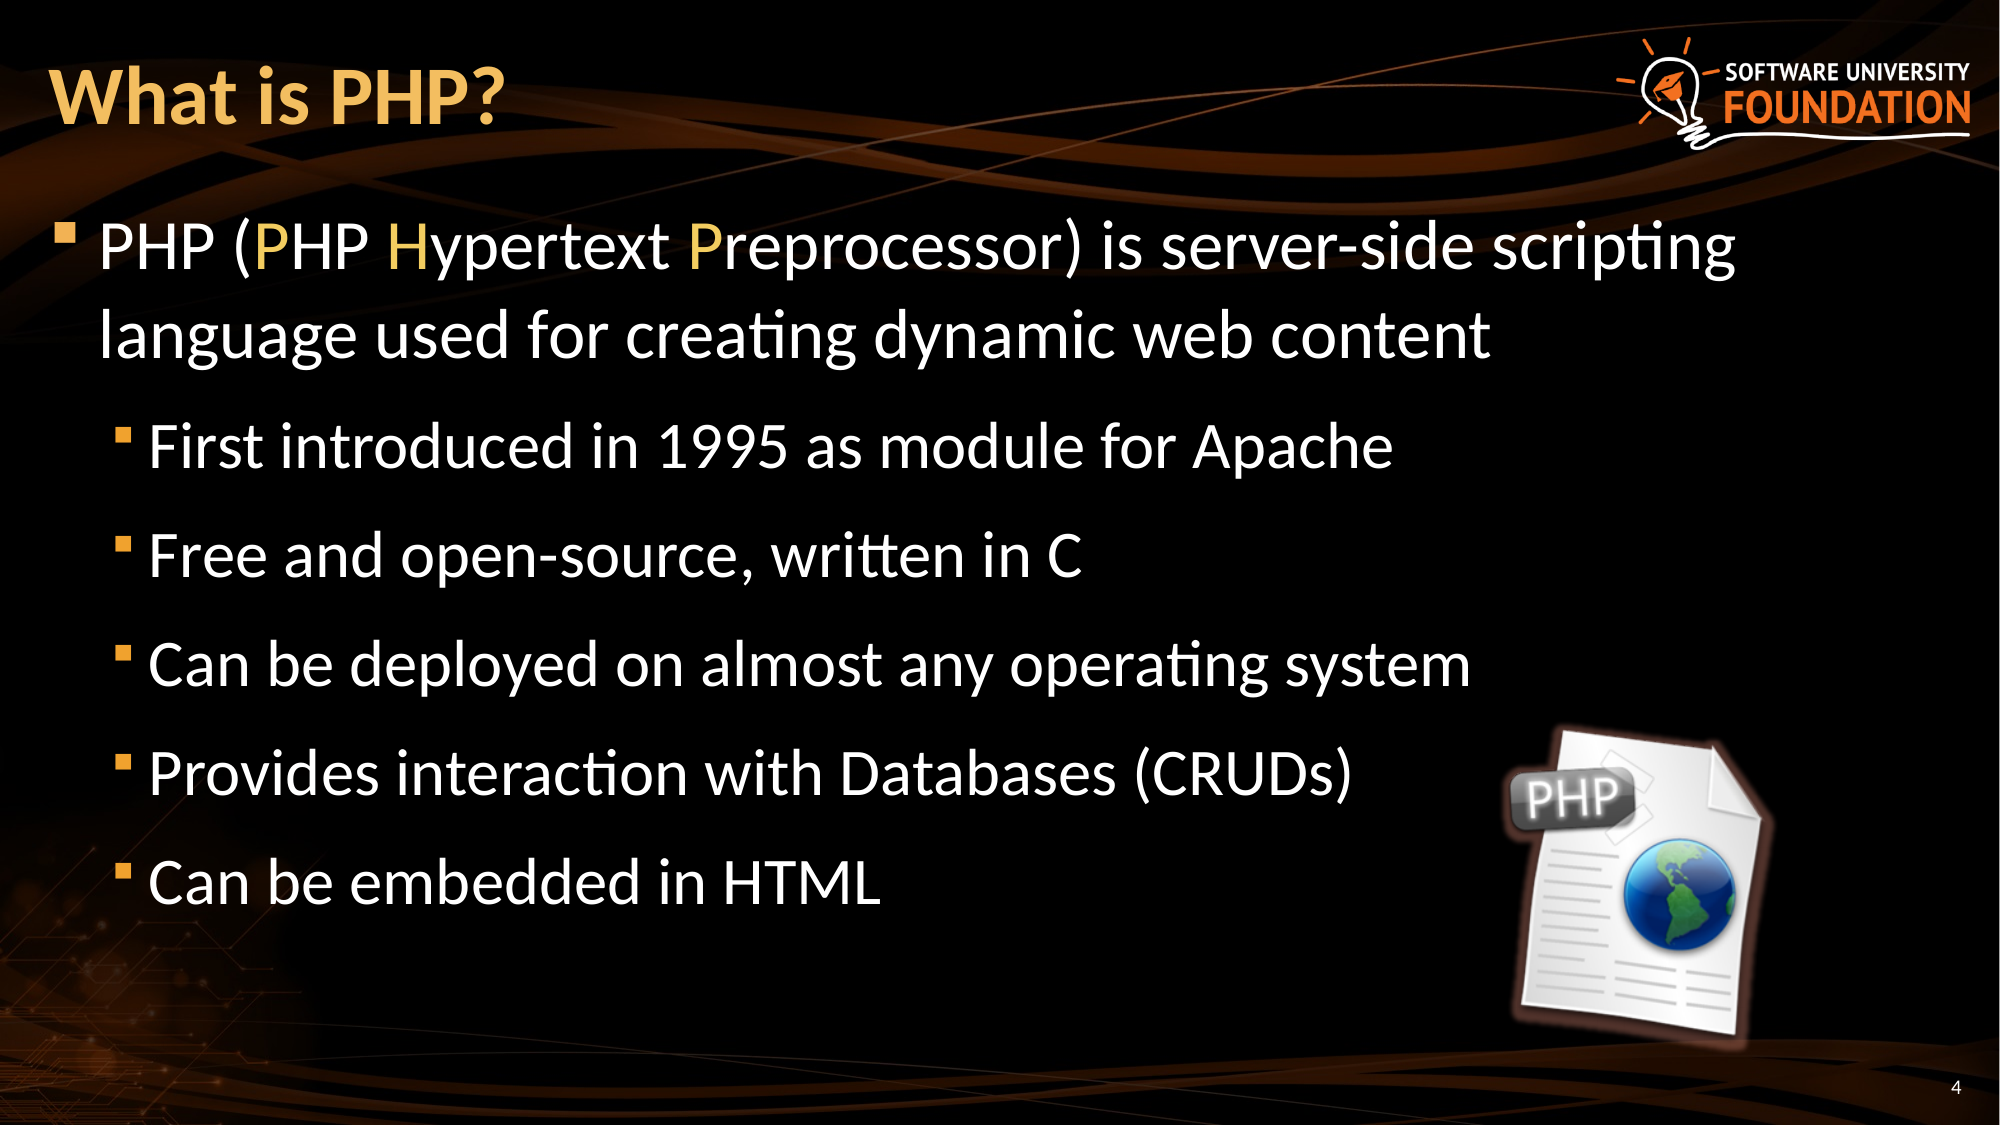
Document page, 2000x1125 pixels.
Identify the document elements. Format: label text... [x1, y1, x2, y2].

list PHP (PHP Hypertext Preprocessor) is server-side scripting language used for creating dynamic web content First introduced in 1995 as module for Apache Free and open-source, written in C Can be deployed on almost any operating system Provides interaction with Databases (CRUDs) Can be embedded in HTML [31, 188, 1968, 1103]
picture [0, 0, 2000, 1125]
title What is PHP? [30, 6, 1602, 189]
